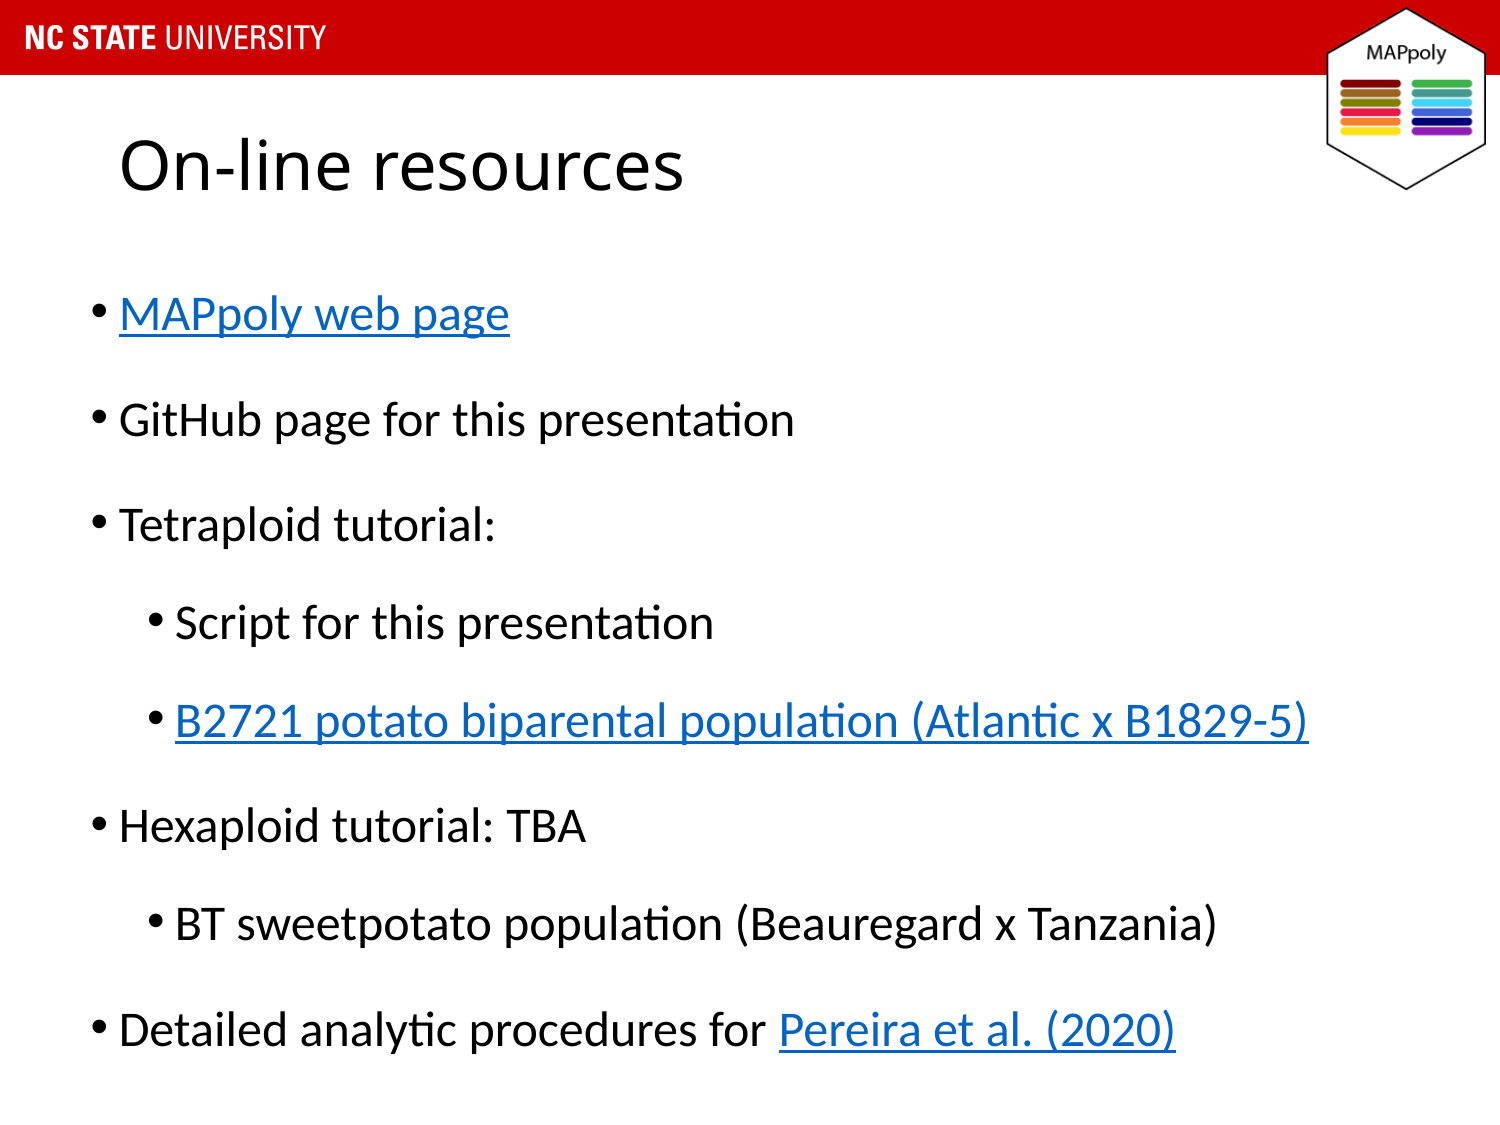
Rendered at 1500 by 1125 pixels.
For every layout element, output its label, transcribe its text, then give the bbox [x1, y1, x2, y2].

list MAPpoly web page GitHub page for this presentation Tetraploid tutorial: Script for this presentation B2721 potato biparental population (Atlantic x B1829-5) Hexaploid tutorial: TBA BT sweetpotato population (Beauregard x Tanzania) Detailed analytic procedures for Pereira et al. (2020) [75, 242, 1425, 1078]
picture [0, 0, 1500, 191]
title On-line resources [103, 59, 1397, 242]
